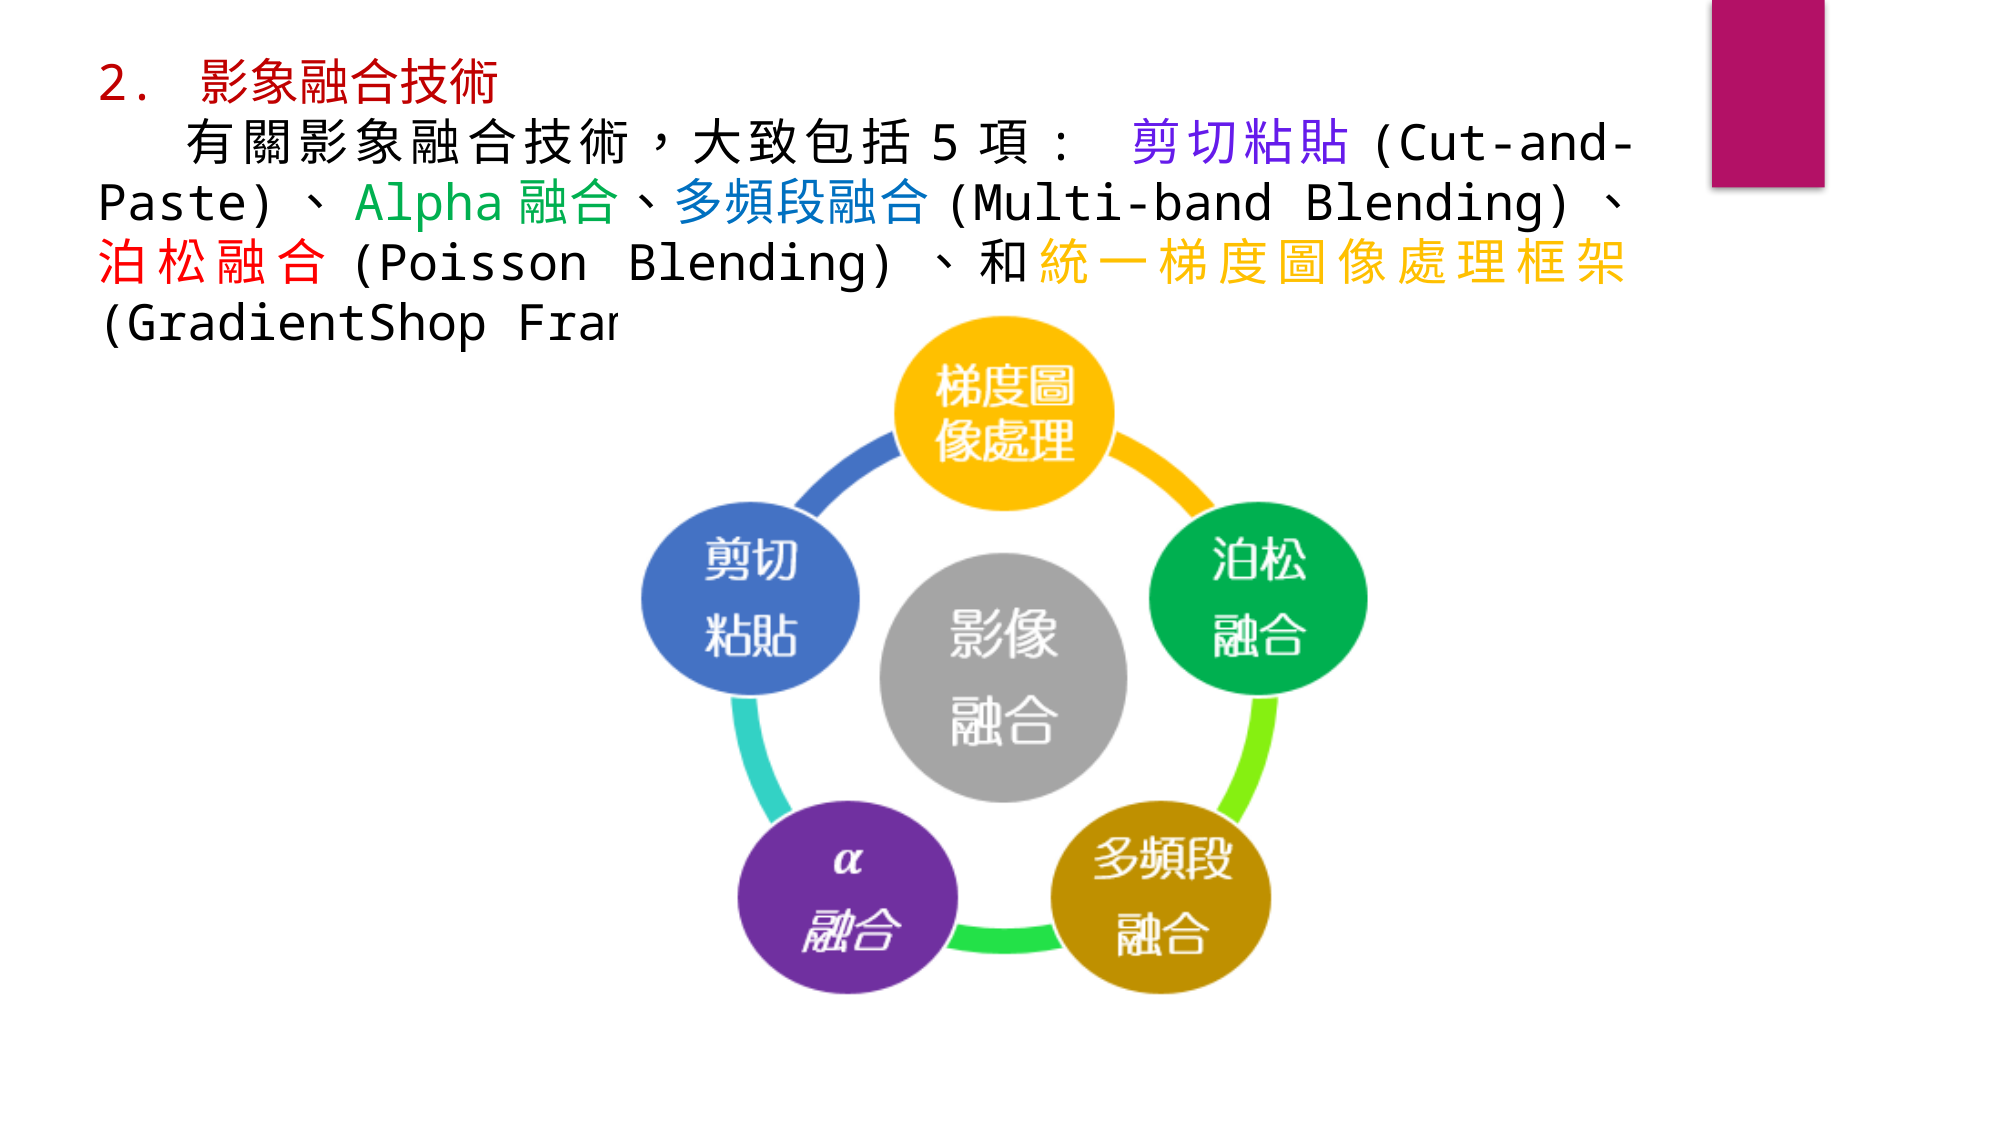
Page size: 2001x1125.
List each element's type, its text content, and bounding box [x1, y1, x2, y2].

picture [618, 300, 1389, 1009]
text_box 2. 影象融合技術 有關影象融合技術，大致包括5項: 剪切粘貼(Cut-and-Paste)、Alpha融合、多頻段融合(Multi-band Blending)、泊松融合(Poisson Blending)、和統一梯度圖像處理框架(GradientShop Framework) 。 [82, 43, 1654, 358]
